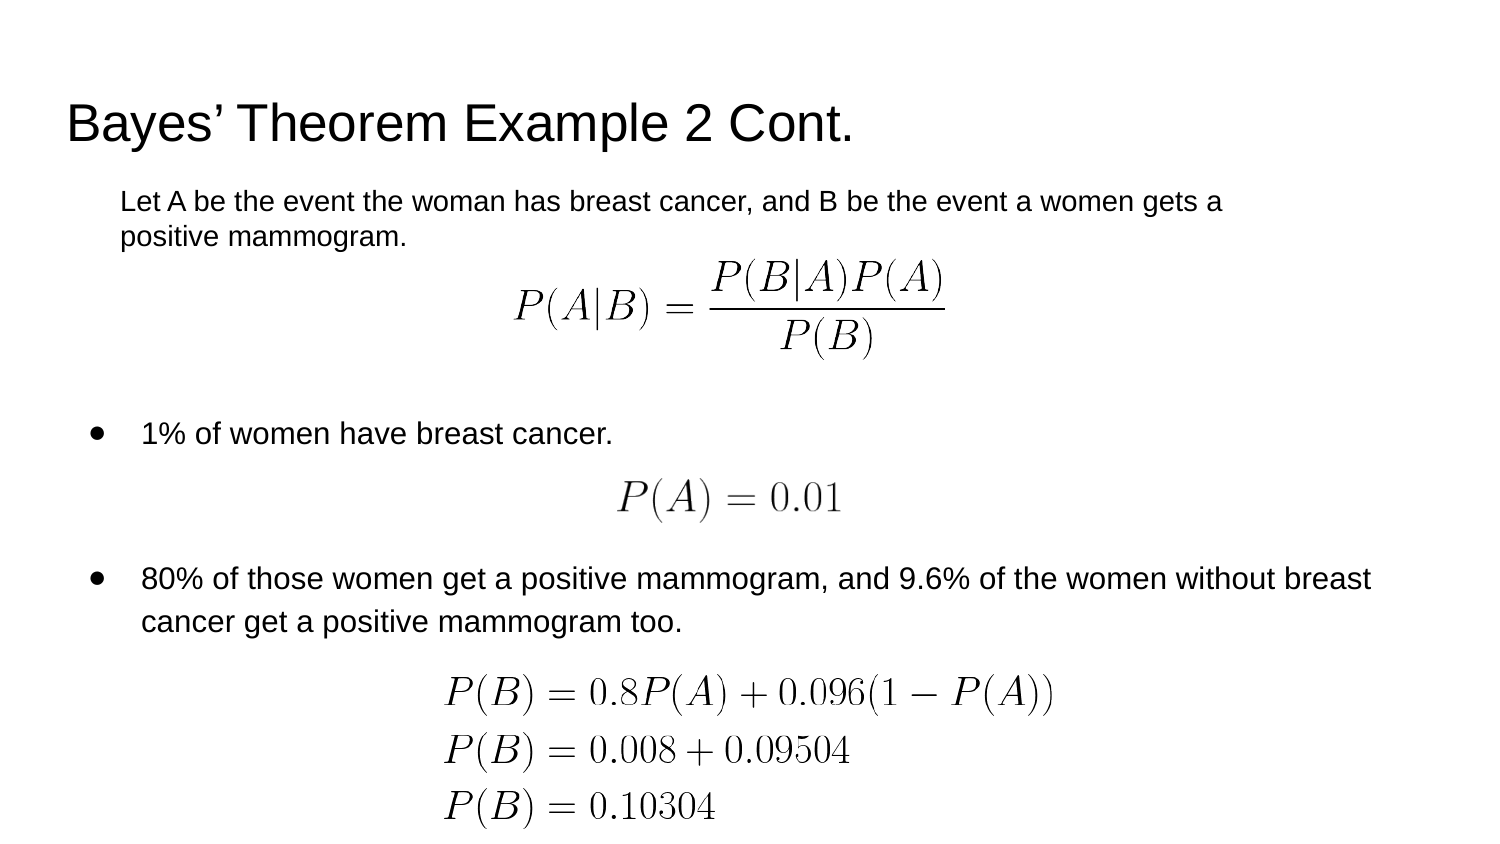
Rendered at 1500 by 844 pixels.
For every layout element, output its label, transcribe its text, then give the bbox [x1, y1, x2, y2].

text_box Let A be the event the woman has breast cancer, and B be the event a women gets a positive mammogram. [105, 166, 1303, 267]
picture [616, 478, 841, 523]
title Bayes’ Theorem Example 2 Cont. [51, 72, 1449, 167]
picture [513, 258, 945, 360]
picture [444, 674, 1052, 829]
list 1% of women have breast cancer. 80% of those women get a positive mammogram, and 9.6% of the women without breast cancer get a positive mammogram too. [51, 392, 1449, 830]
